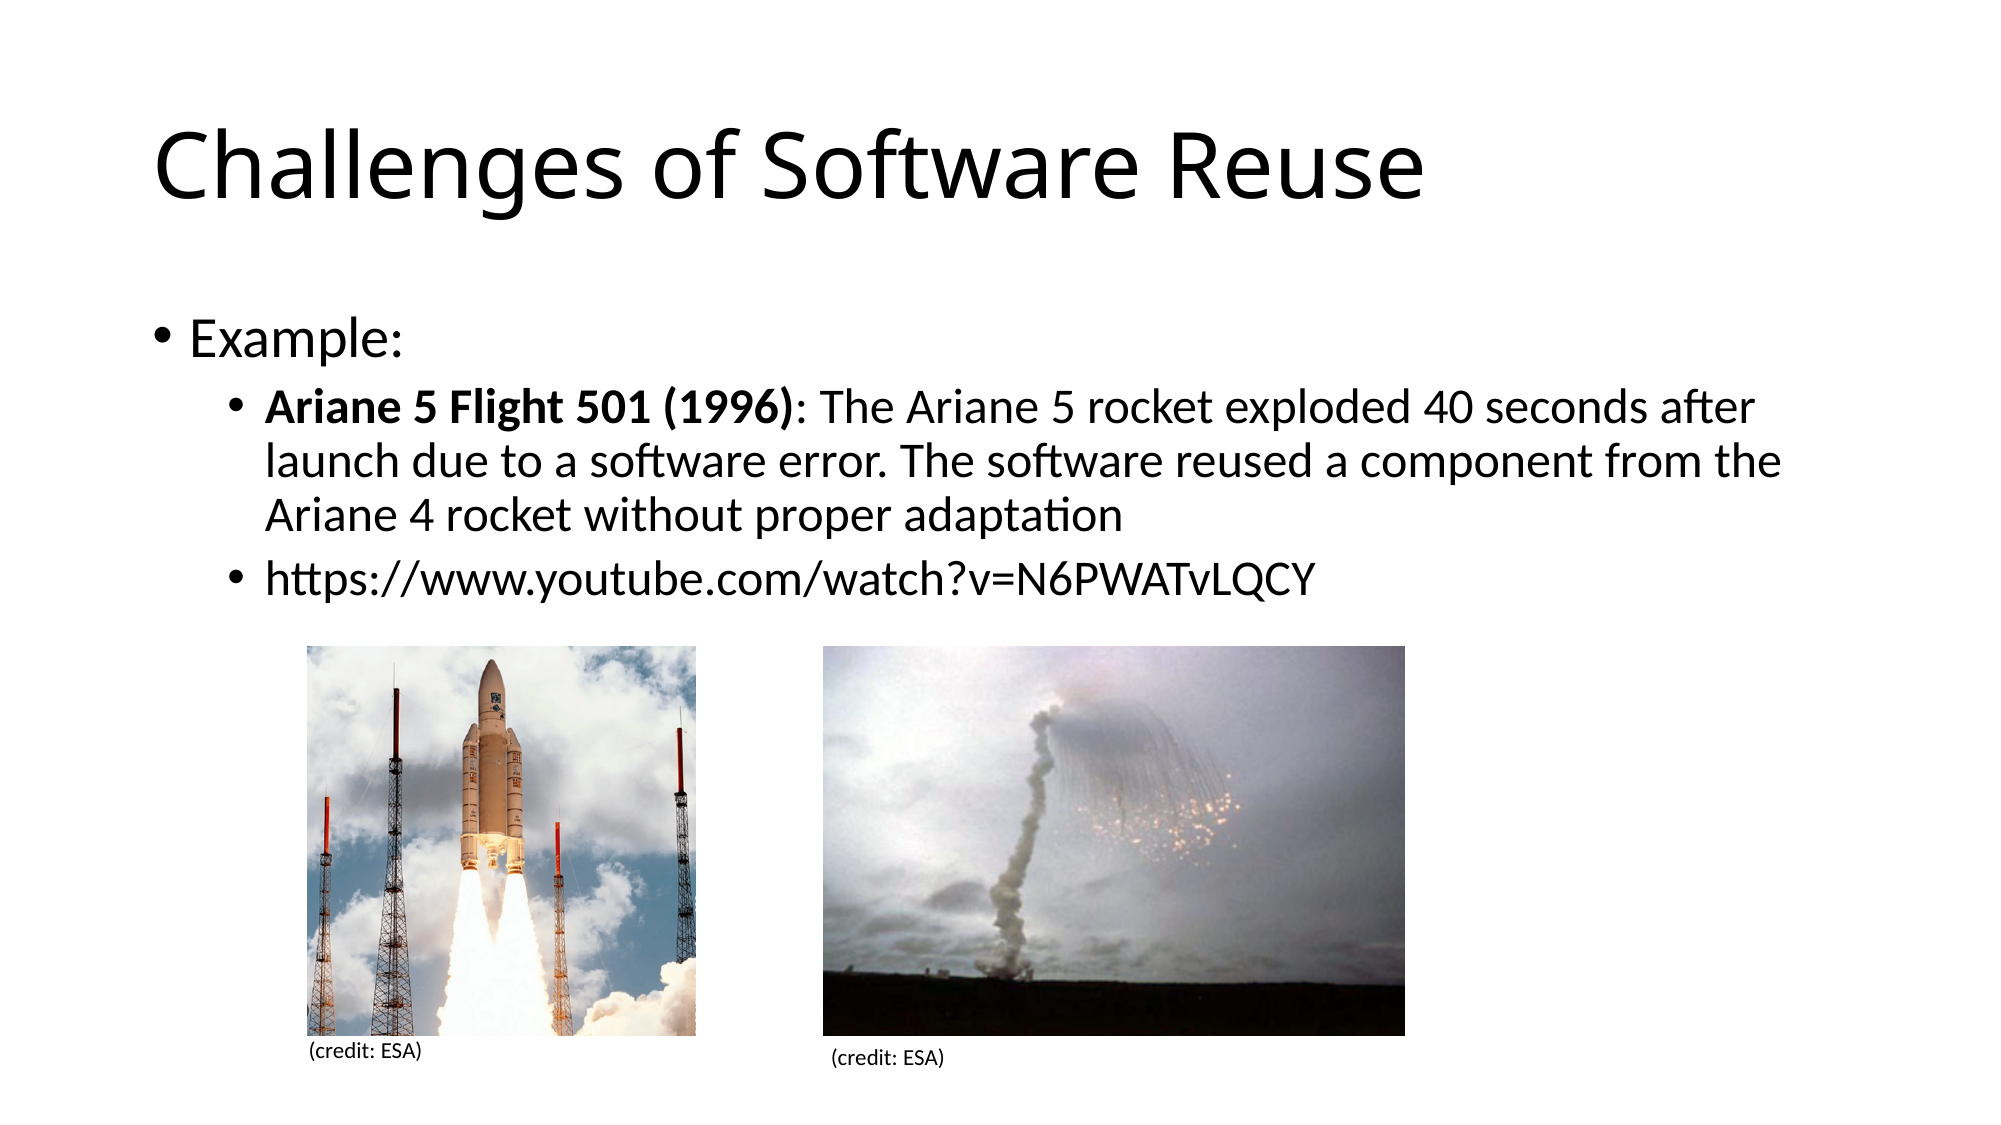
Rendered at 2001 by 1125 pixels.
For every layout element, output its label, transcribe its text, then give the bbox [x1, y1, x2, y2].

picture [823, 646, 1405, 1036]
list Example: Ariane 5 Flight 501 (1996): The Ariane 5 rocket exploded 40 seconds after launch due to a software error. The software reused a component from the Ariane 4 rocket without proper adaptation https://www.youtube.com/watch?v=N6PWATvLQCY [137, 299, 1863, 1014]
text_box (credit: ESA) [293, 1028, 438, 1071]
text_box (credit: ESA) [816, 1035, 961, 1078]
picture [307, 646, 696, 1036]
title Challenges of Software Reuse [137, 59, 1863, 278]
